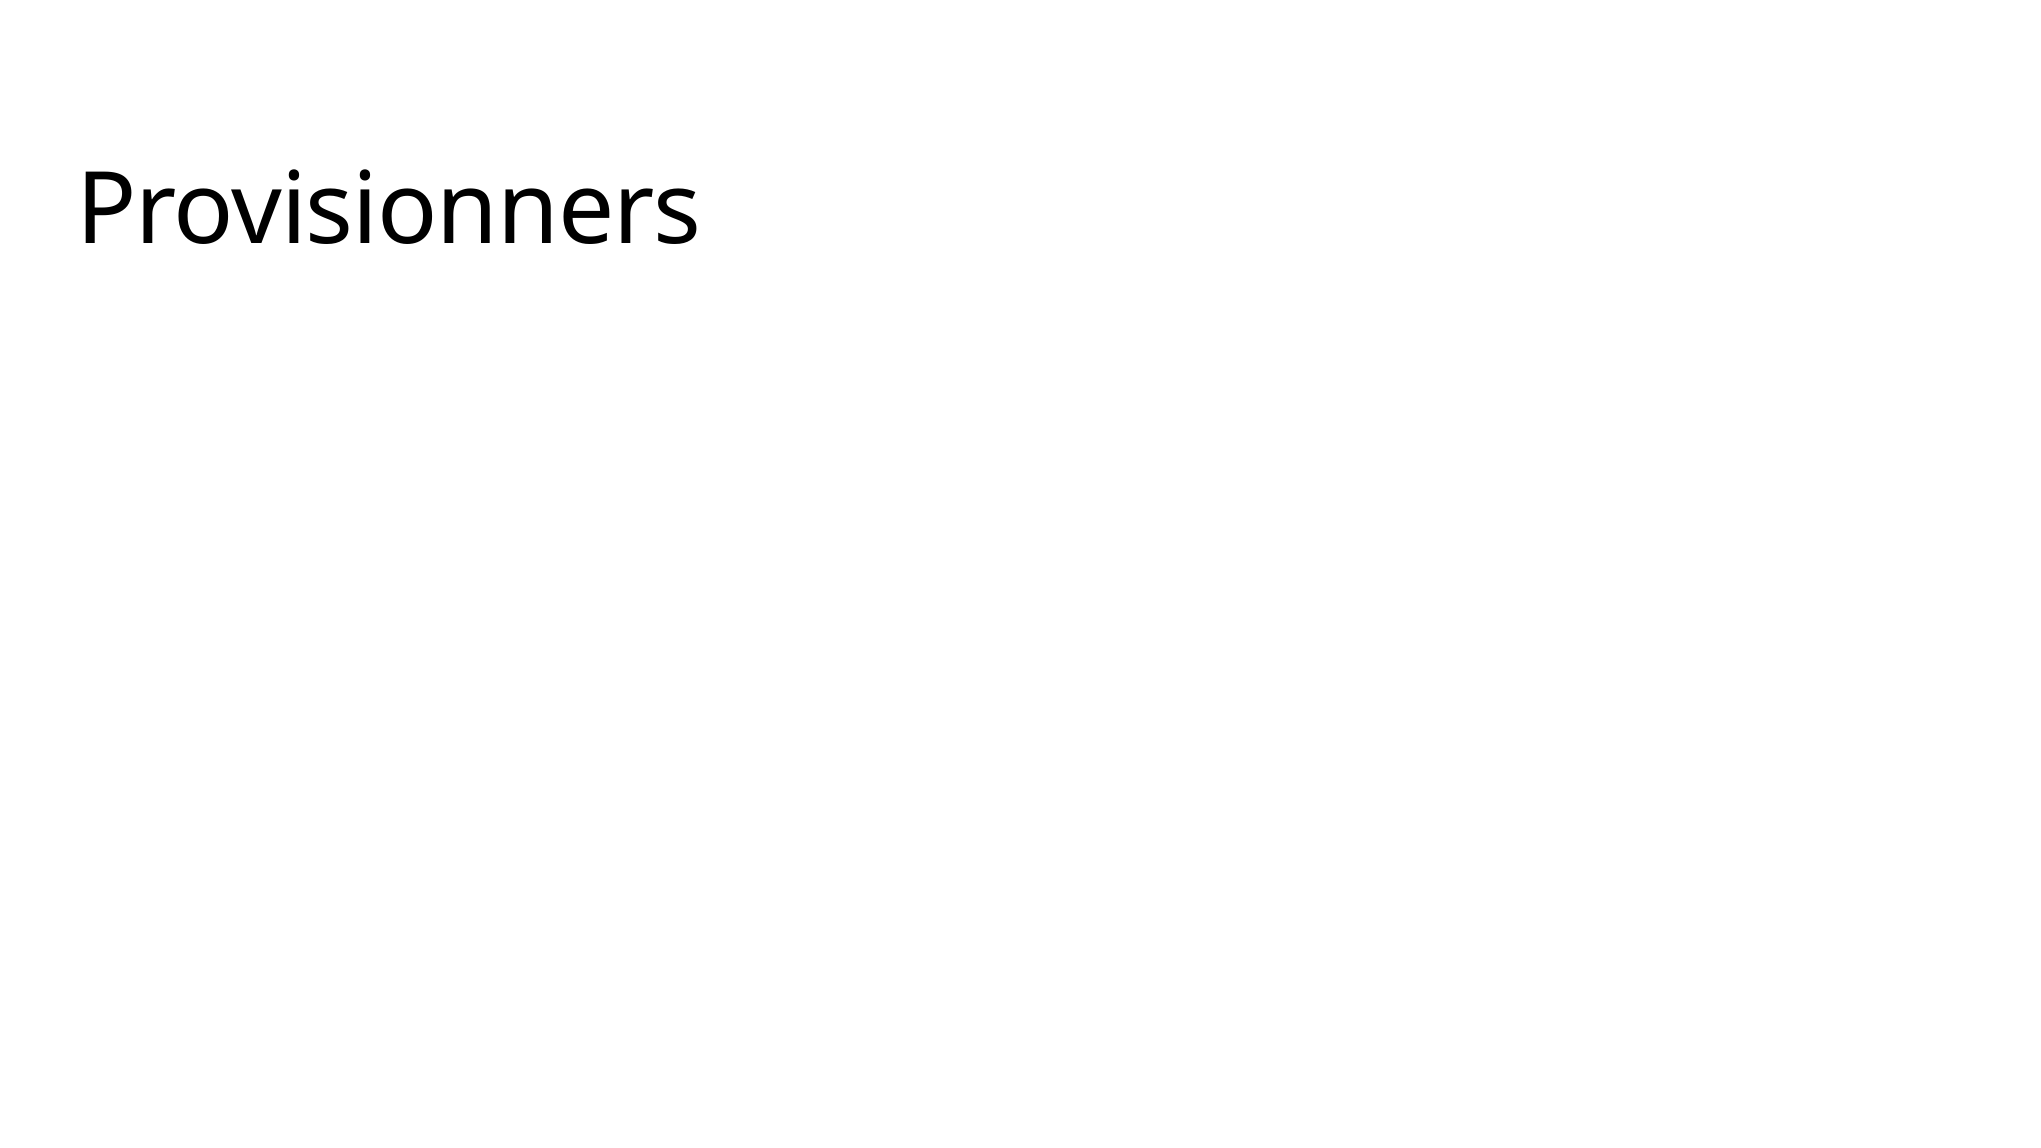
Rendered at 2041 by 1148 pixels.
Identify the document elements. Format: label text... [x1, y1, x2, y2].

title Provisionners [76, 157, 1324, 753]
